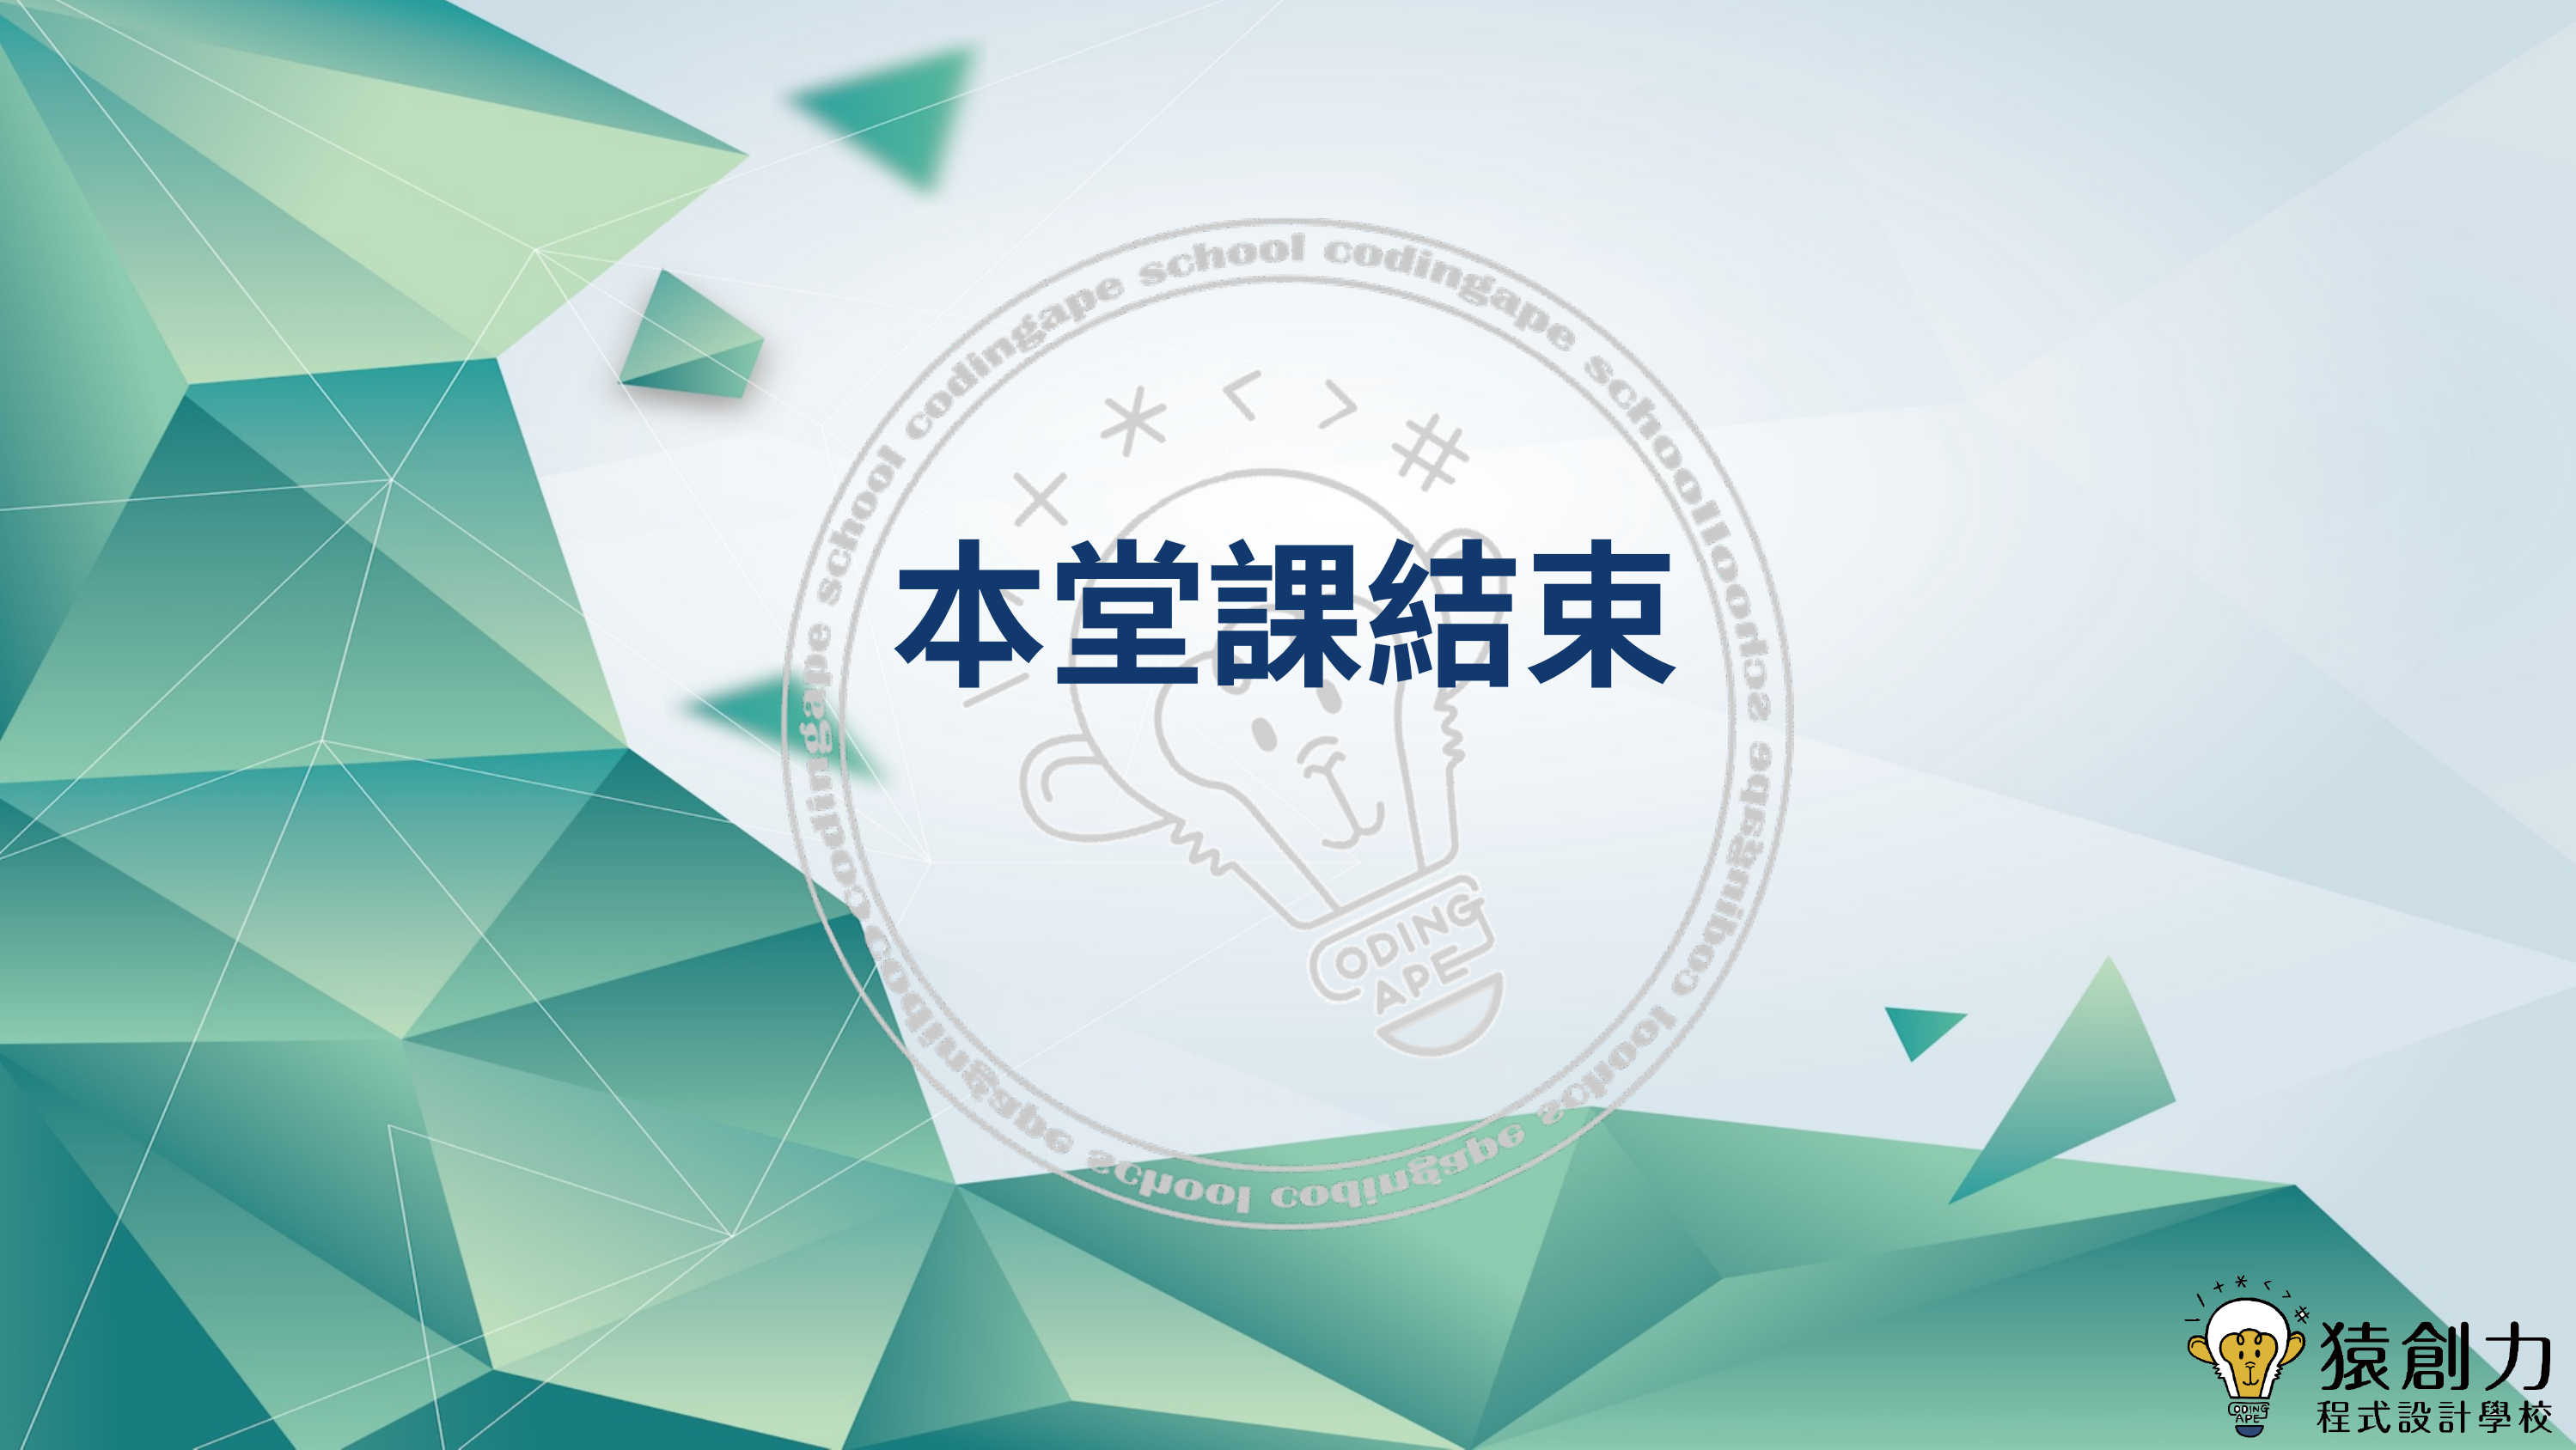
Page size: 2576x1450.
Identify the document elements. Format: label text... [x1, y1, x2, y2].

list 本堂課結束 [305, 477, 2266, 712]
picture [0, 0, 2576, 1450]
